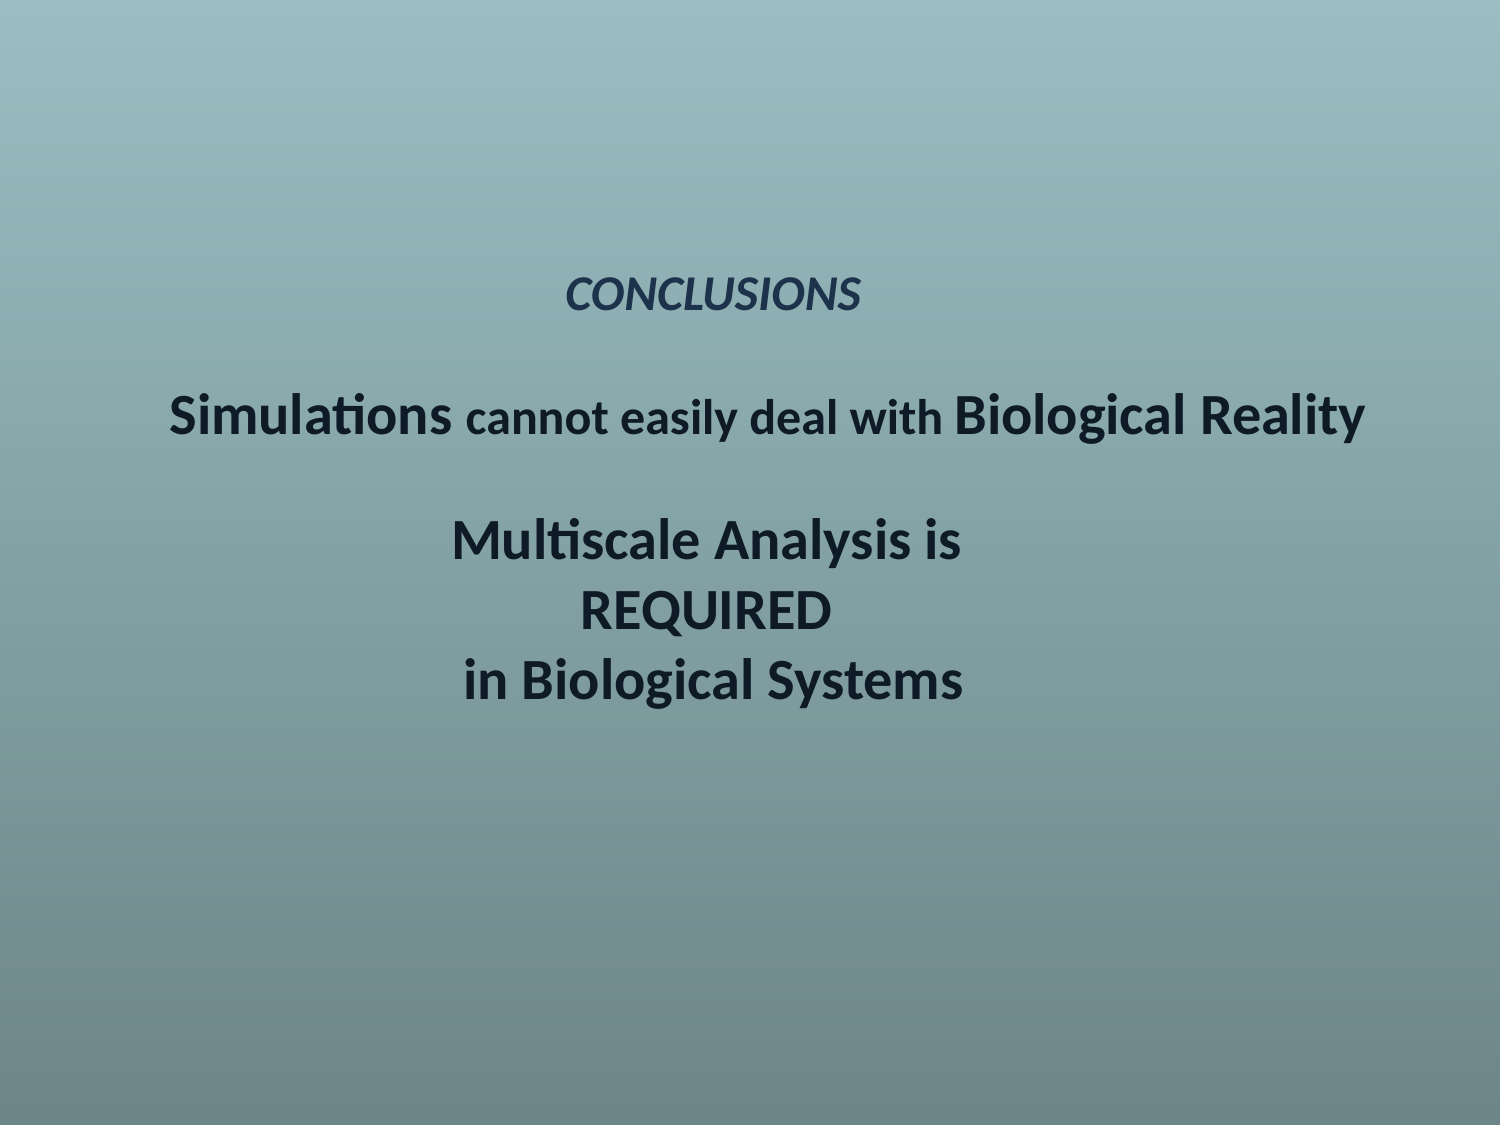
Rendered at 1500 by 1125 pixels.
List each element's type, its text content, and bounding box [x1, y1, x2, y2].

text_box CONCLUSIONS Multiscale Analysis is REQUIRED in Biological Systems [39, 193, 1388, 719]
text_box Simulations cannot easily deal with Biological Reality [111, 368, 1425, 454]
